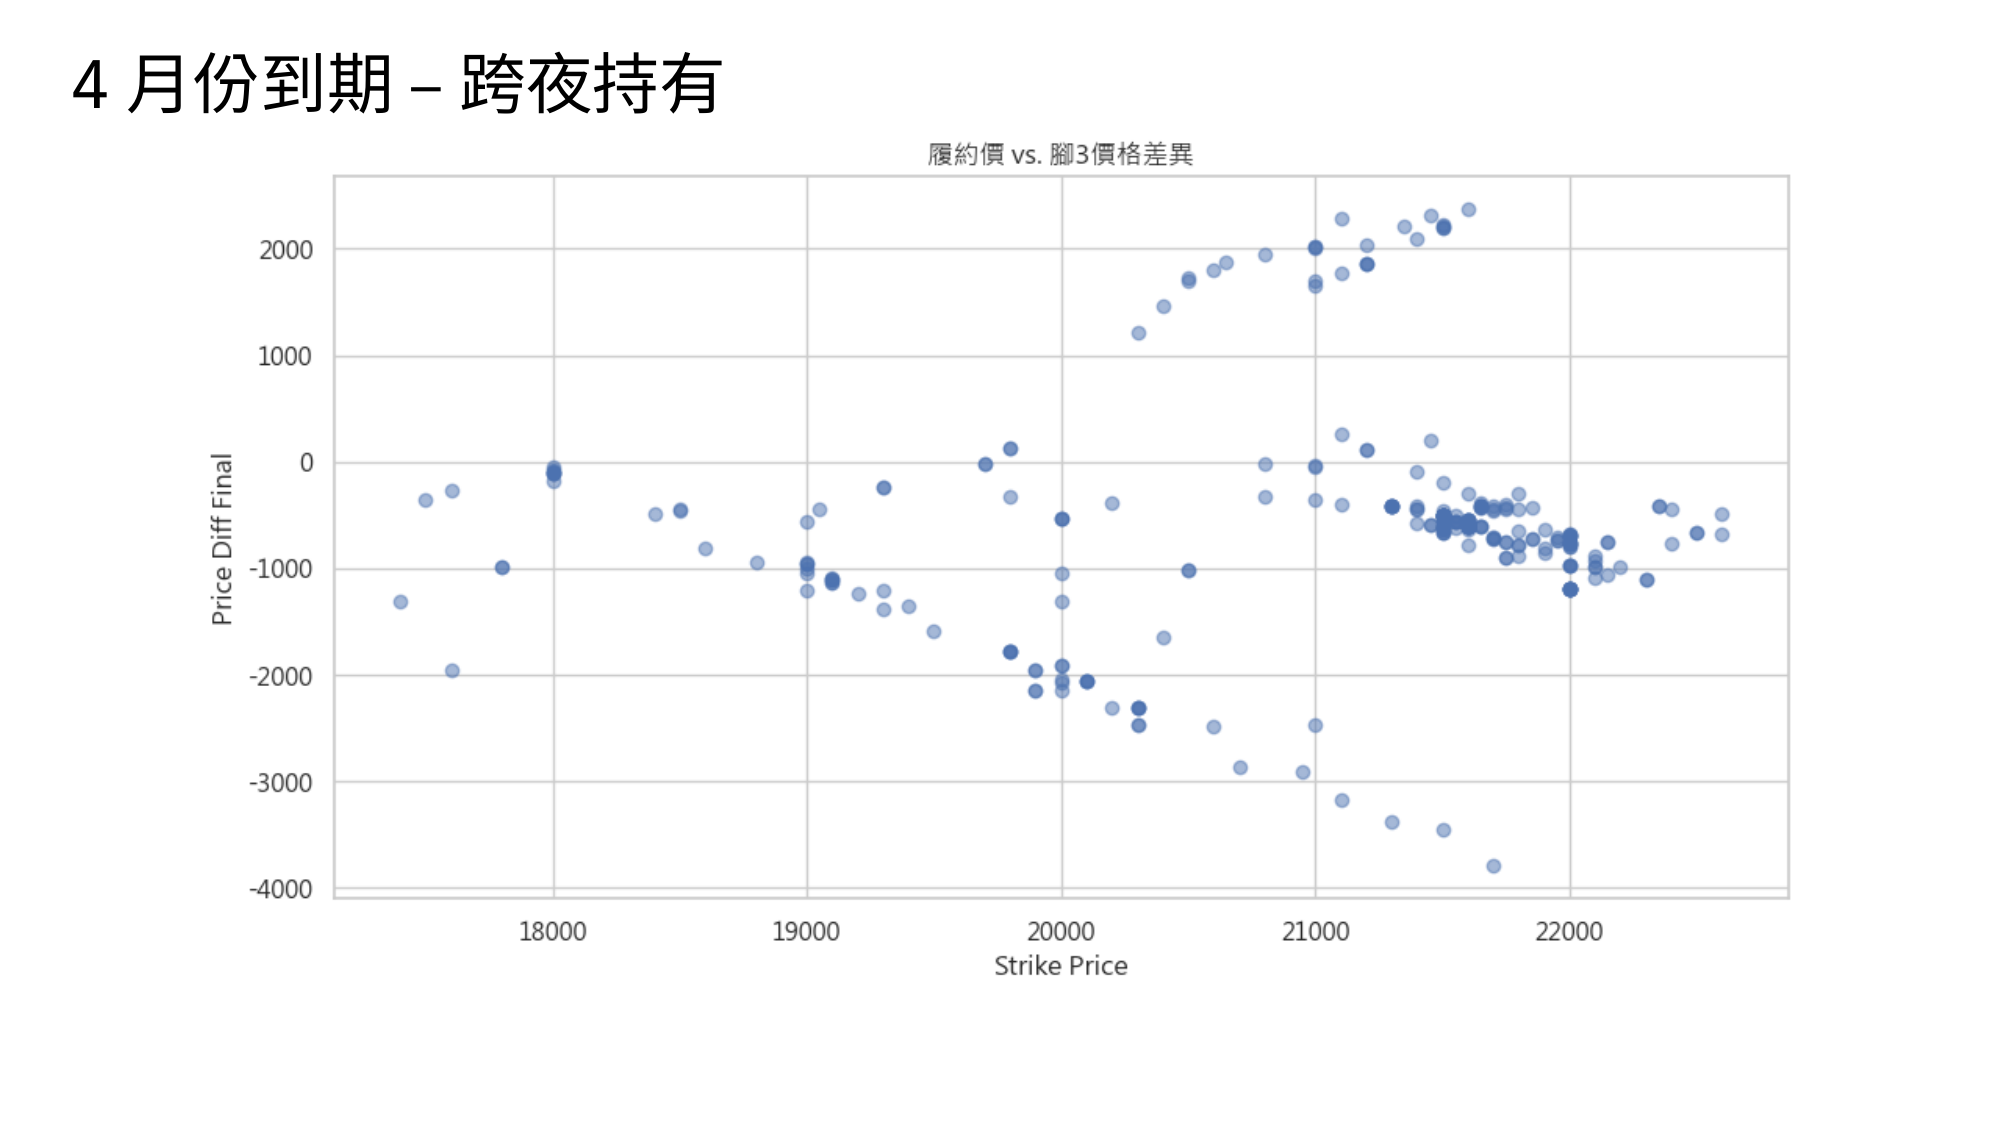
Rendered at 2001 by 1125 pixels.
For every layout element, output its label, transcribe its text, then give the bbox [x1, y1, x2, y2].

picture [197, 128, 1803, 997]
text_box 4月份到期 – 跨夜持有 [55, 0, 1781, 196]
